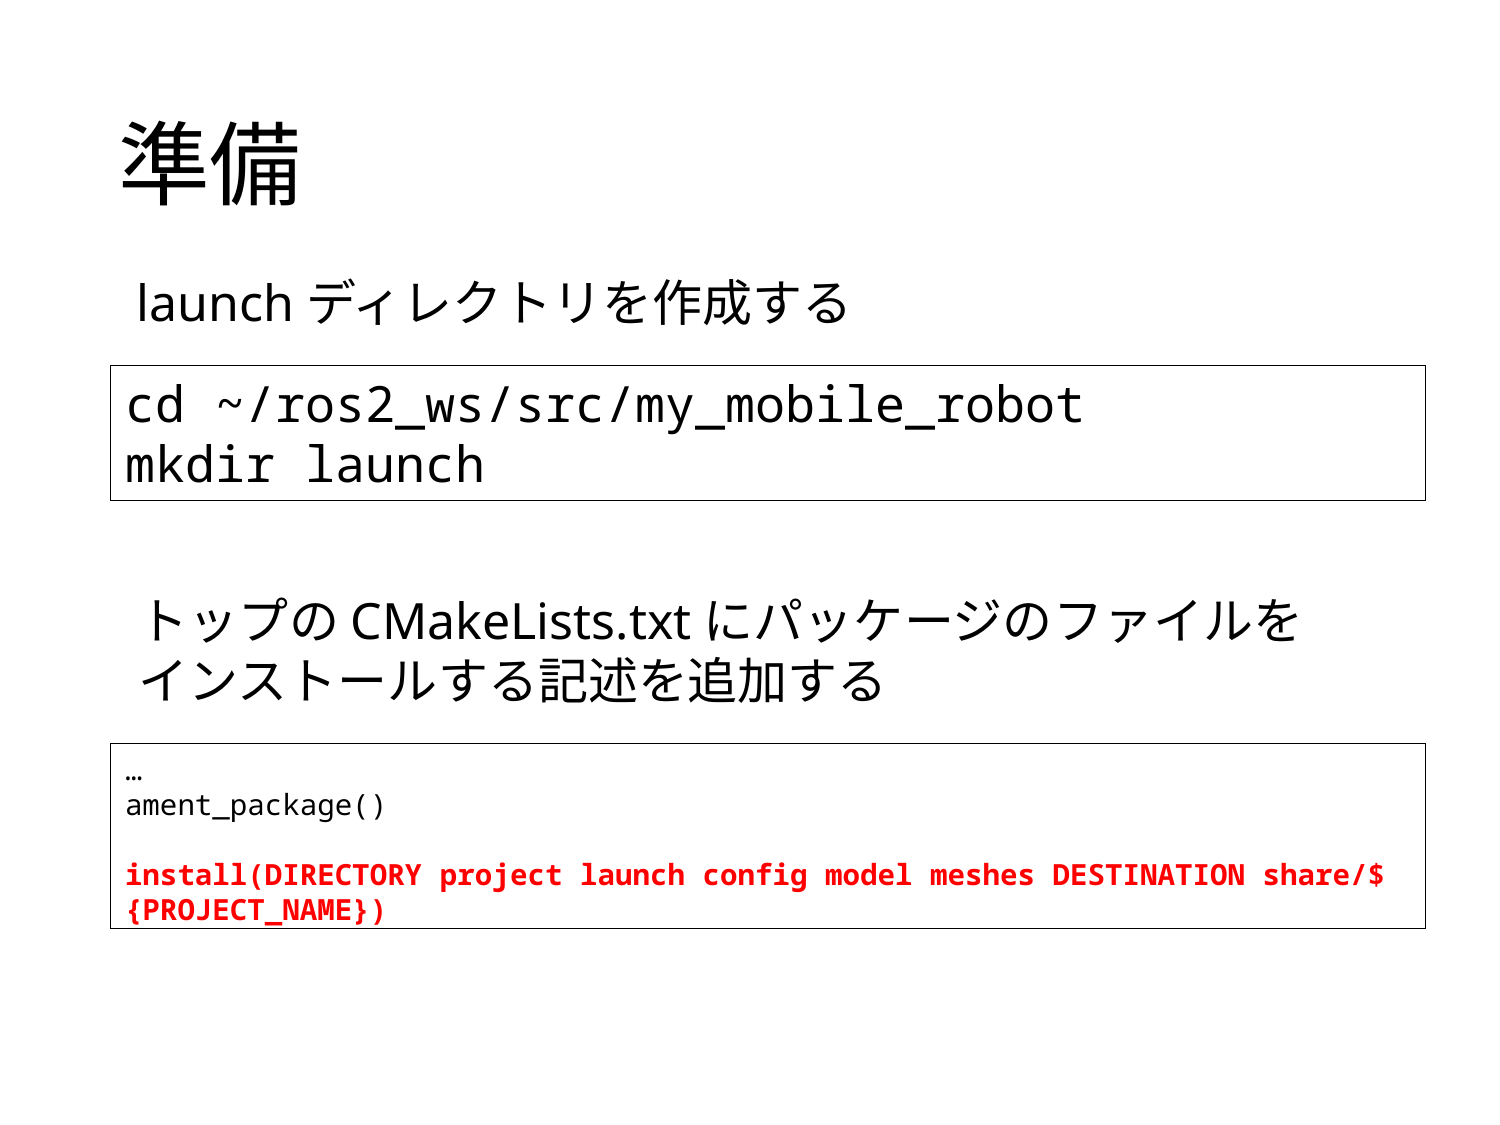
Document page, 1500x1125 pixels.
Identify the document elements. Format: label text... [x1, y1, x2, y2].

text_box launchディレクトリを作成する [121, 264, 868, 340]
text_box トップのCMakeLists.txtにパッケージのファイルを インストールする記述を追加する [124, 582, 1396, 718]
title 準備 [103, 59, 1434, 278]
text_box cd ~/ros2_ws/src/my_mobile_robot mkdir launch [110, 365, 1426, 501]
text_box … ament_package() install(DIRECTORY project launch config model meshes DESTINATION share/${PROJECT_NAME}) [110, 743, 1426, 929]
